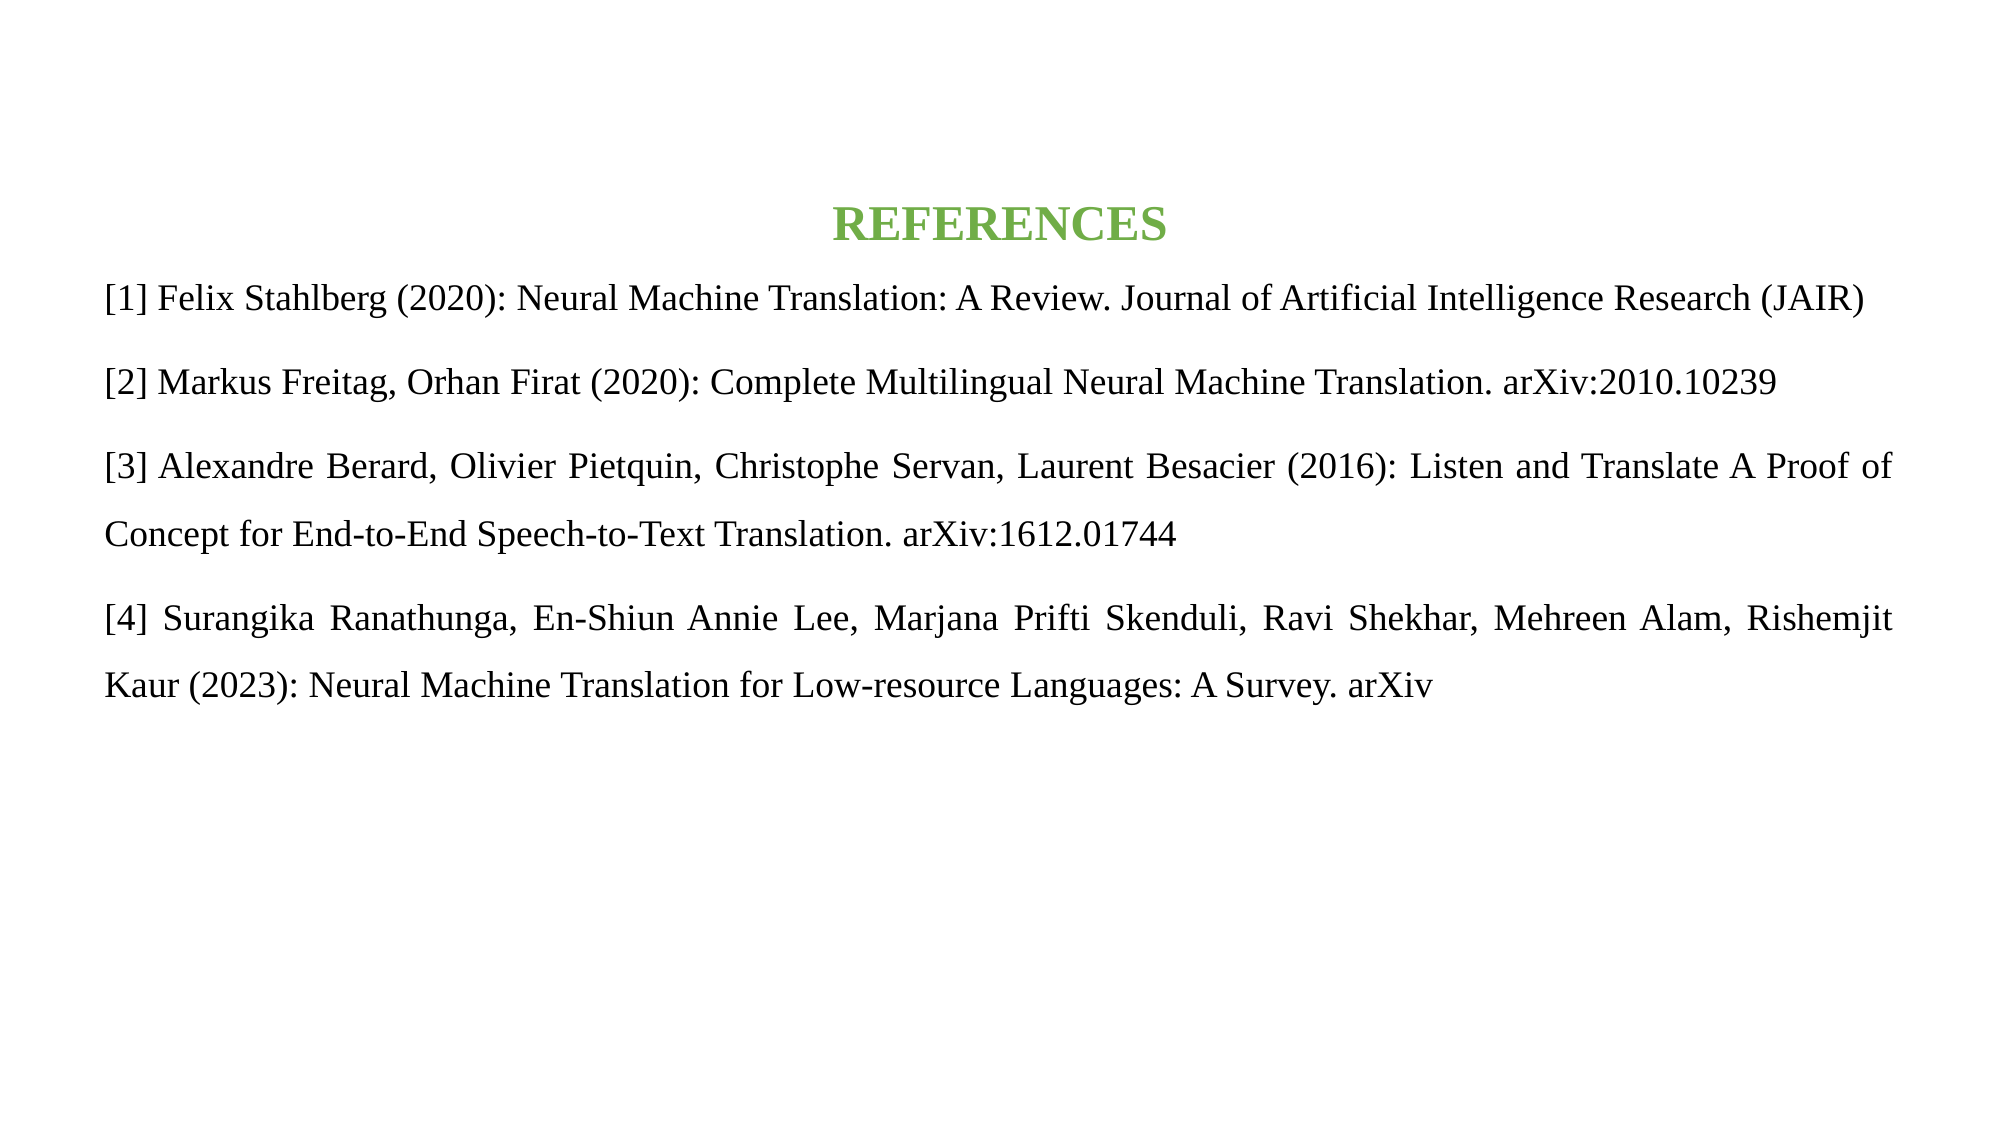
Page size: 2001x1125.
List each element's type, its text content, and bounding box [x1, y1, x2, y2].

text_box REFERENCES [1] Felix Stahlberg (2020): Neural Machine Translation: A Review. Journal of Artificial Intelligence Research (JAIR) [2] Markus Freitag, Orhan Firat (2020): Complete Multilingual Neural Machine Translation. arXiv:2010.10239 [3] Alexandre Berard, Olivier Pietquin, Christophe Servan, Laurent Besacier (2016): Listen and Translate A Proof of Concept for End-to-End Speech-to-Text Translation. arXiv:1612.01744 [4] Surangika Ranathunga, En-Shiun Annie Lee, Marjana Prifti Skenduli, Ravi Shekhar, Mehreen Alam, Rishemjit Kaur (2023): Neural Machine Translation for Low-resource Languages: A Survey. arXiv [89, 152, 1911, 713]
